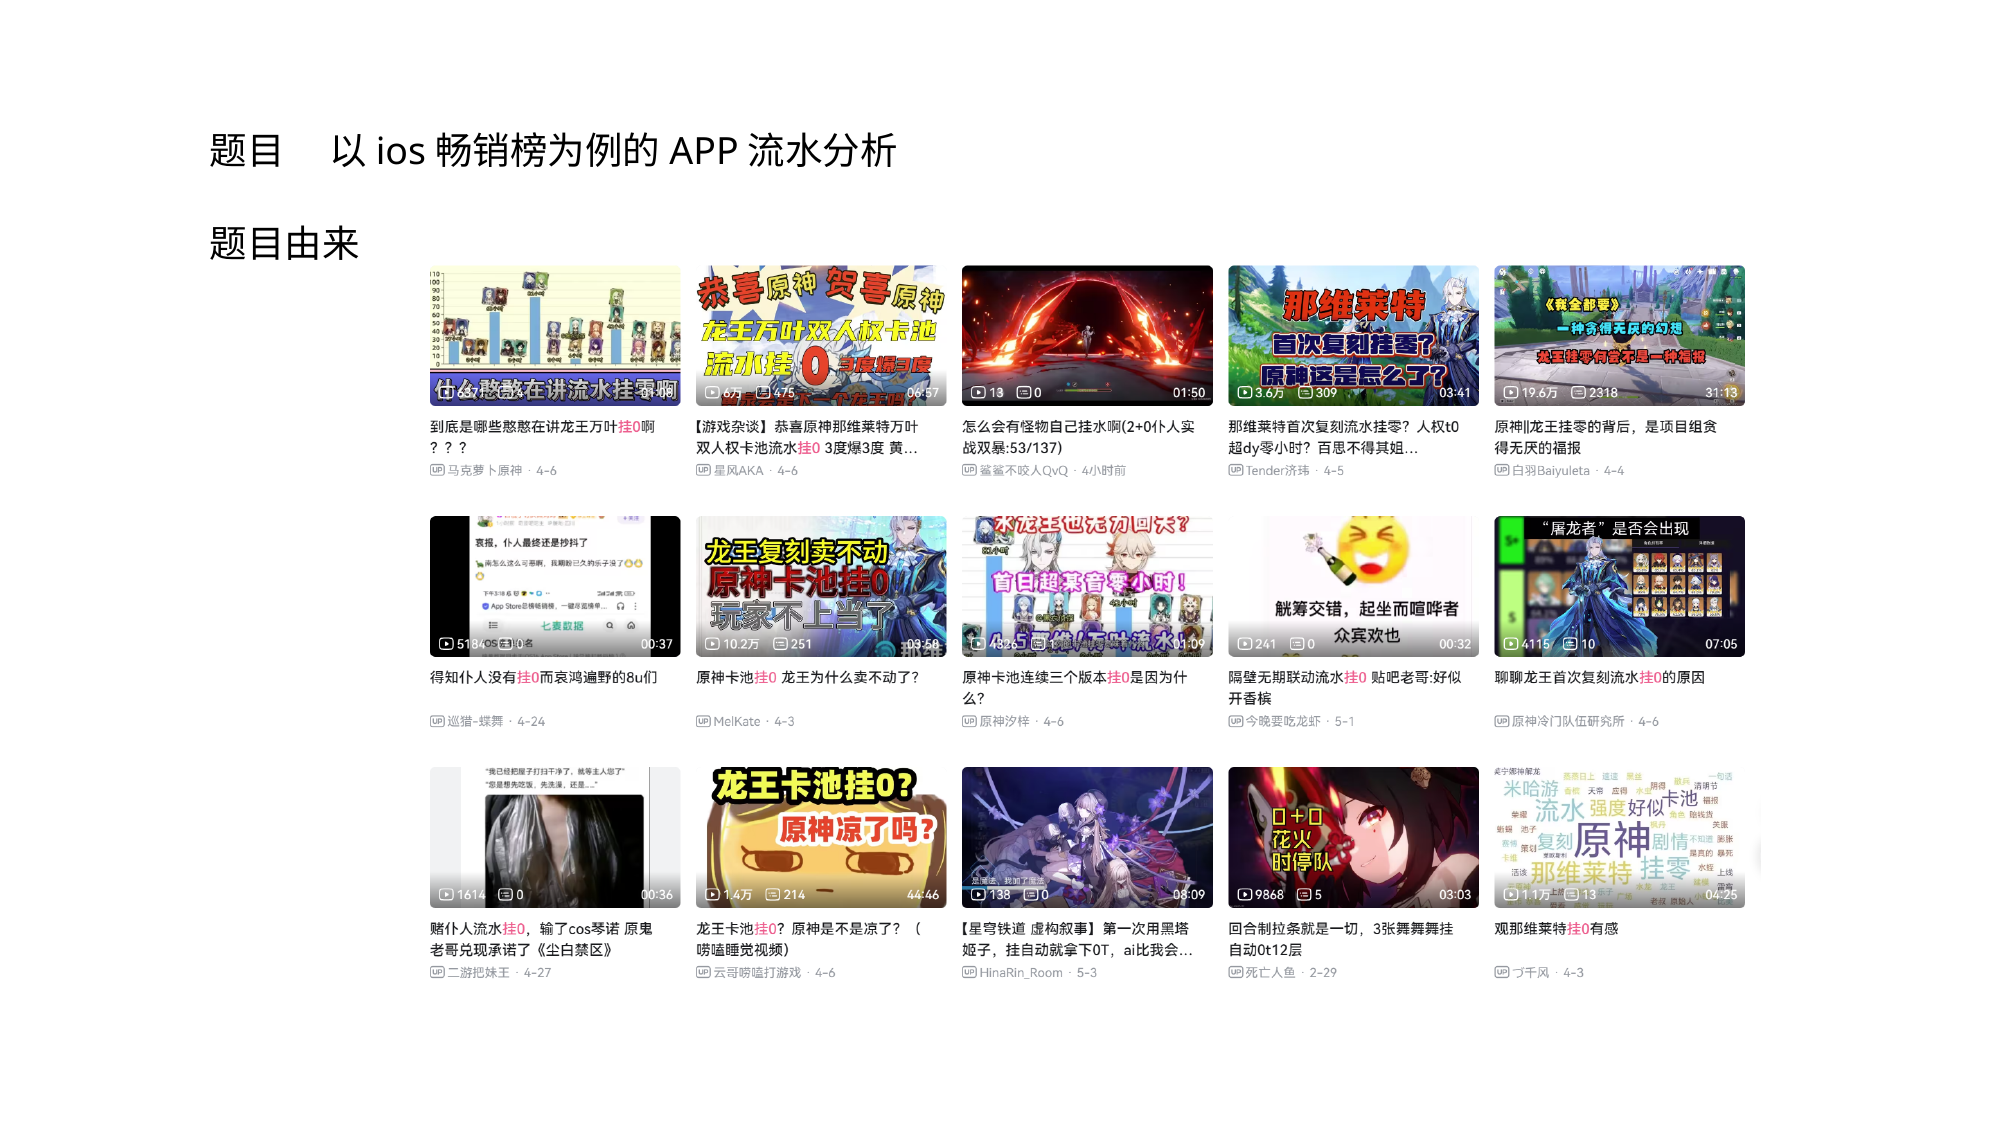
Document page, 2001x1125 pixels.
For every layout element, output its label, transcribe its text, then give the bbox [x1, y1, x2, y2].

text_box 以ios畅销榜为例的APP流水分析 [314, 119, 1453, 180]
picture [402, 242, 1761, 997]
text_box 题目由来 [195, 212, 680, 272]
text_box 题目 [195, 119, 314, 180]
